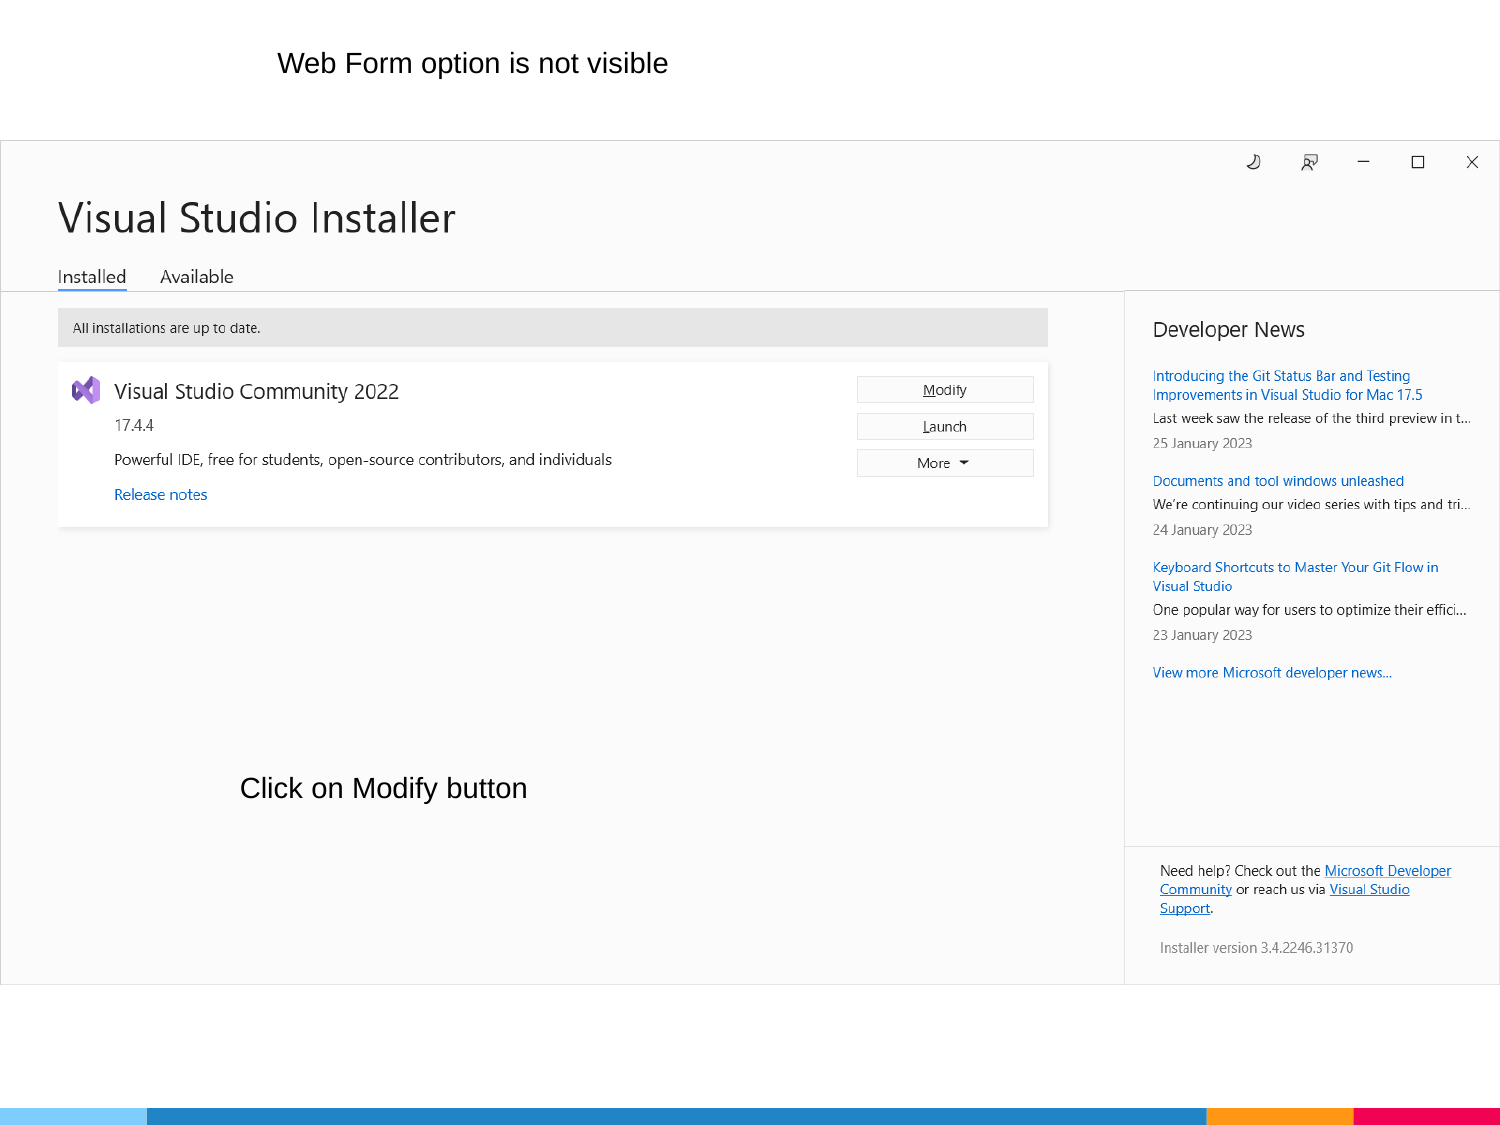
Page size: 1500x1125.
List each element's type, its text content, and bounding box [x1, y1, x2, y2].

text_box Web Form option is not visible [262, 37, 1163, 88]
picture [0, 140, 1500, 985]
